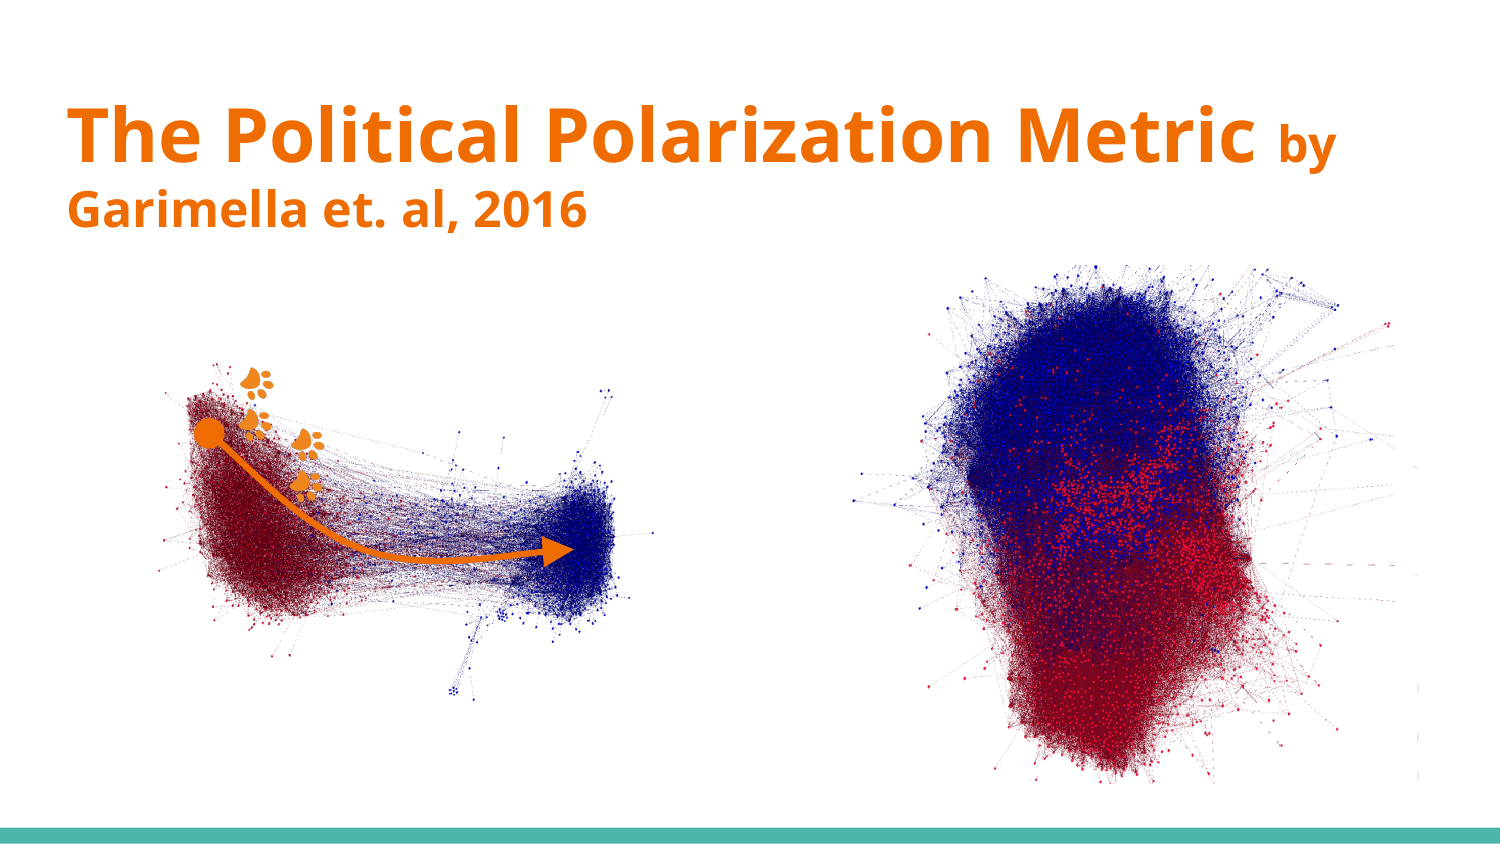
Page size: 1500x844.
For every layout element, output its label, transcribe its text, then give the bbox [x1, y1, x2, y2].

picture [81, 233, 1419, 791]
list Based on a random walk on the given network. Calculates most central nodes of two sides. Starts with a random node in the network. Traverses the network with random walk probabilities. Measures how many times the walk ends in the opposite side’s most central node. [51, 207, 1449, 750]
title The Political Polarization Metric by Garimella et. al, 2016 [51, 72, 1449, 189]
